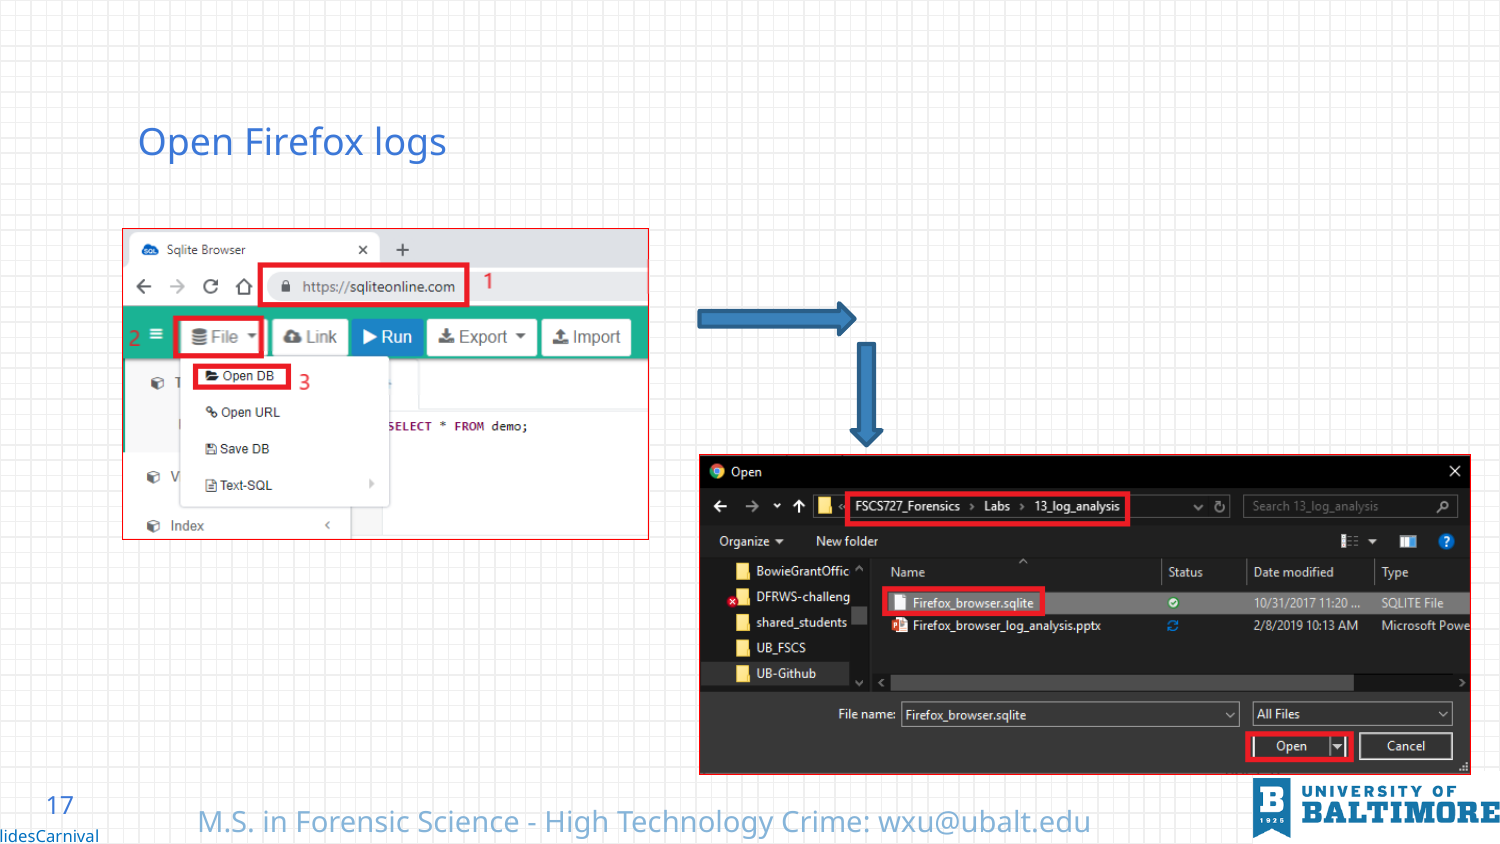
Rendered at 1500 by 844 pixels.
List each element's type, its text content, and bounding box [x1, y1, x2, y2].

text_box [697, 301, 857, 337]
picture [122, 228, 650, 541]
slide_number 17 [14, 774, 105, 840]
text_box [849, 341, 884, 448]
title Open Firefox logs [122, 36, 1237, 178]
picture [699, 454, 1500, 844]
